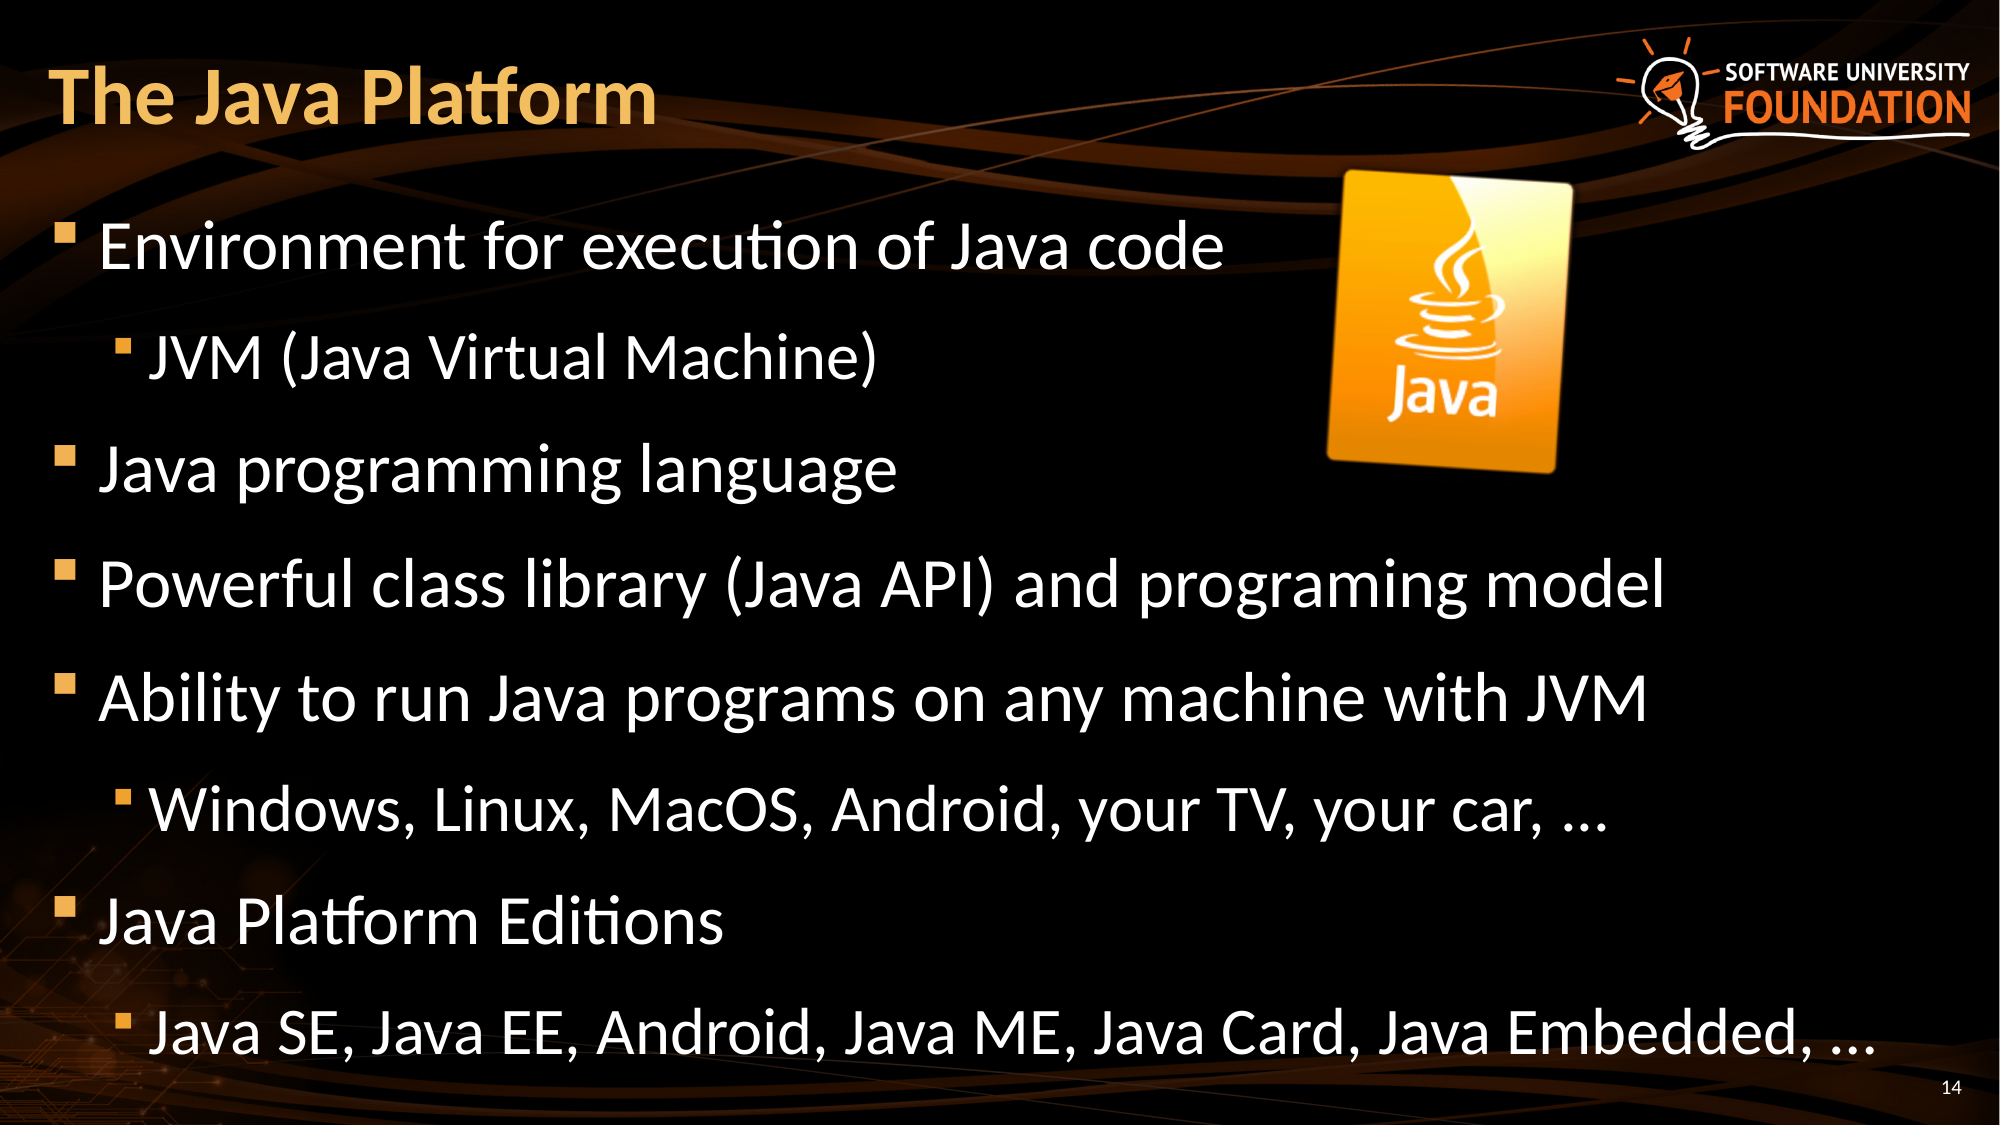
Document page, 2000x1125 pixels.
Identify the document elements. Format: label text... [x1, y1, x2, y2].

title The Java Platform [30, 6, 1602, 189]
list Environment for execution of Java code JVM (Java Virtual Machine) Java programming language Powerful class library (Java API) and programing model Ability to run Java programs on any machine with JVM Windows, Linux, MacOS, Android, your TV, your car, ... Java Platform Editions Java SE, Java EE, Android, Java ME, Java Card, Java Embedded, … [31, 188, 1968, 1103]
picture [0, 0, 2000, 1125]
